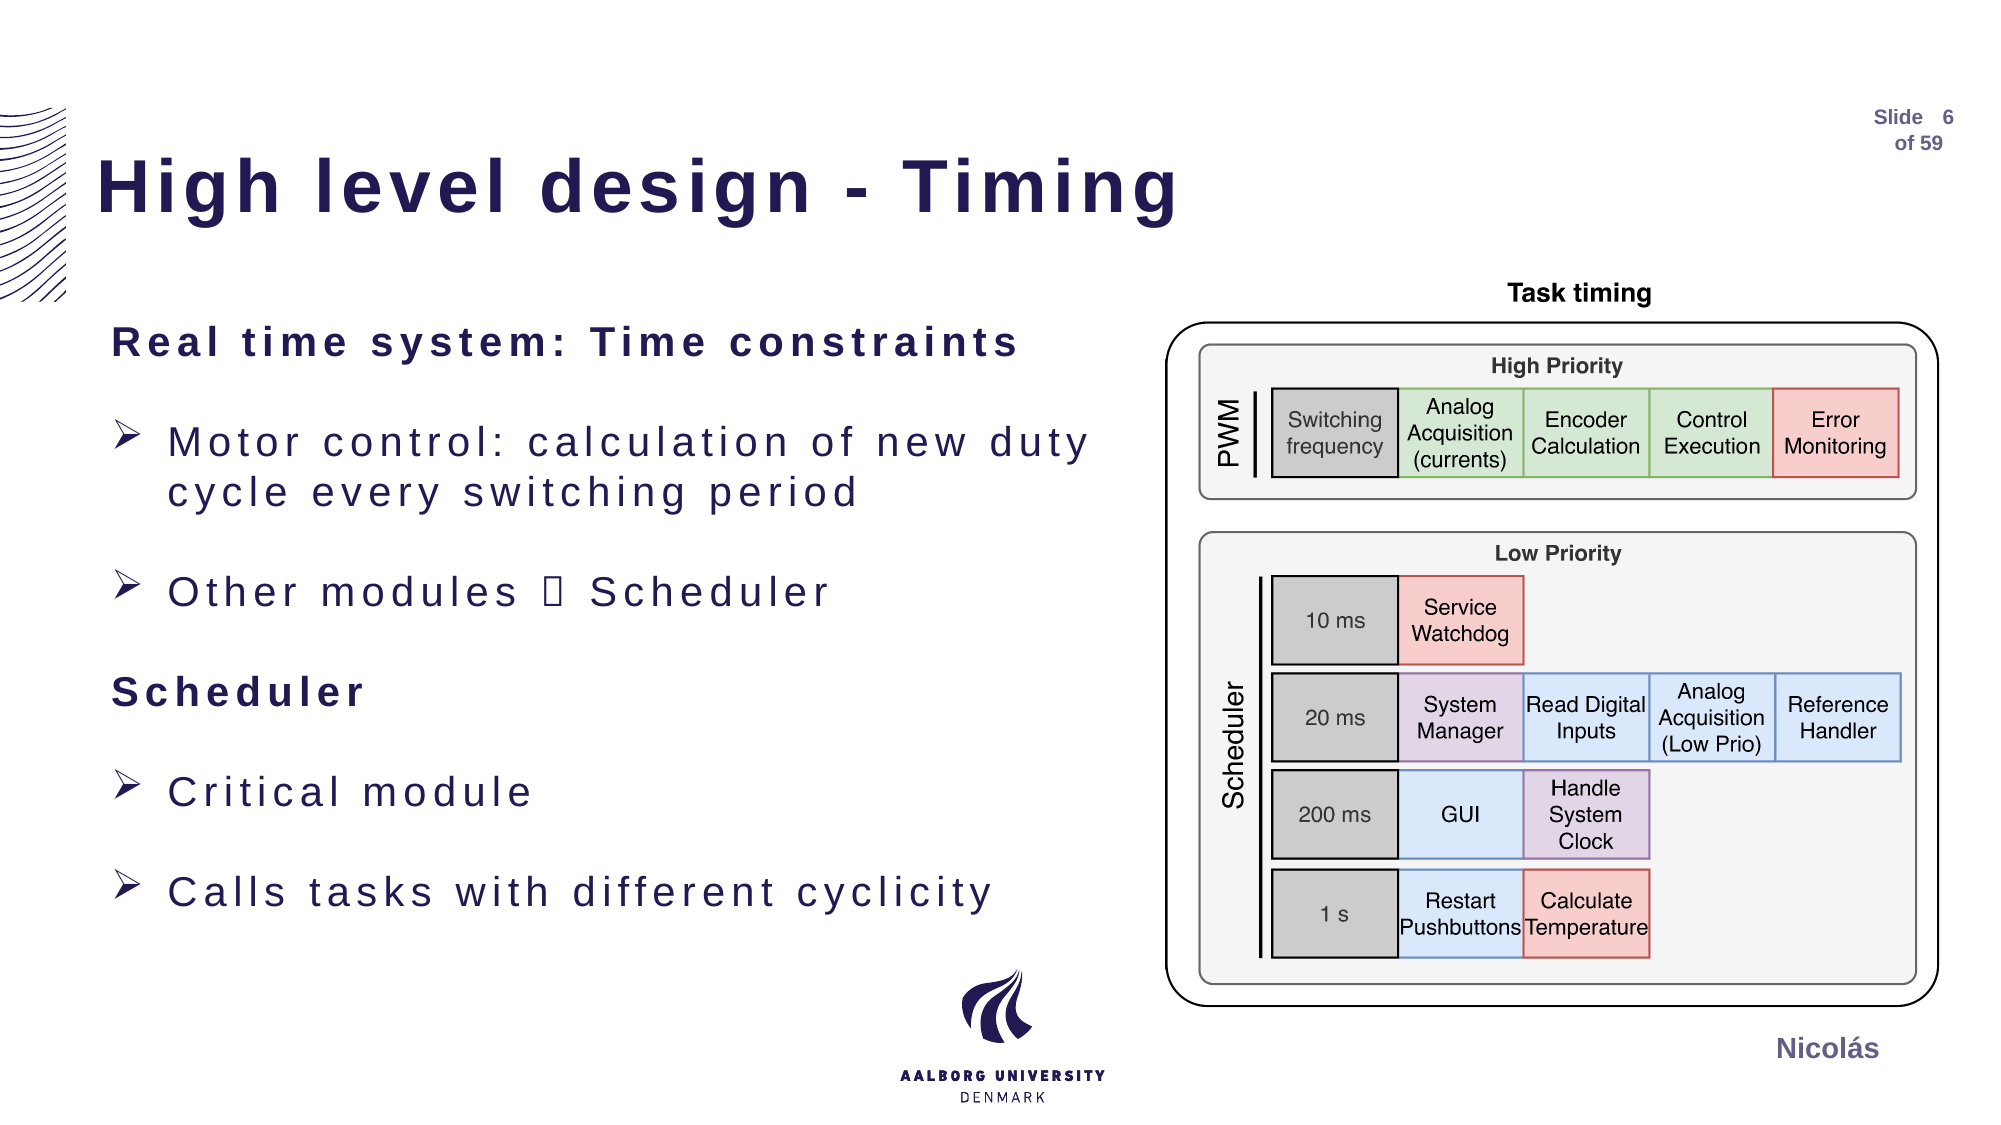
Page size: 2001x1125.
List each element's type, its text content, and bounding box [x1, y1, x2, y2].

text_box Slide [1859, 97, 1924, 135]
picture [1165, 277, 1944, 1008]
text_box Nicolás [1765, 1027, 1880, 1065]
slide_number 6 [1924, 97, 1954, 135]
title High level design - Timing [96, 60, 1333, 393]
text_box Real time system: Time constraints Motor control: calculation of new duty cycle every switching period Other modules  Scheduler Scheduler Critical module Calls tasks with different cyclicity [96, 307, 1141, 1073]
text_box of 59 [1864, 123, 1944, 162]
